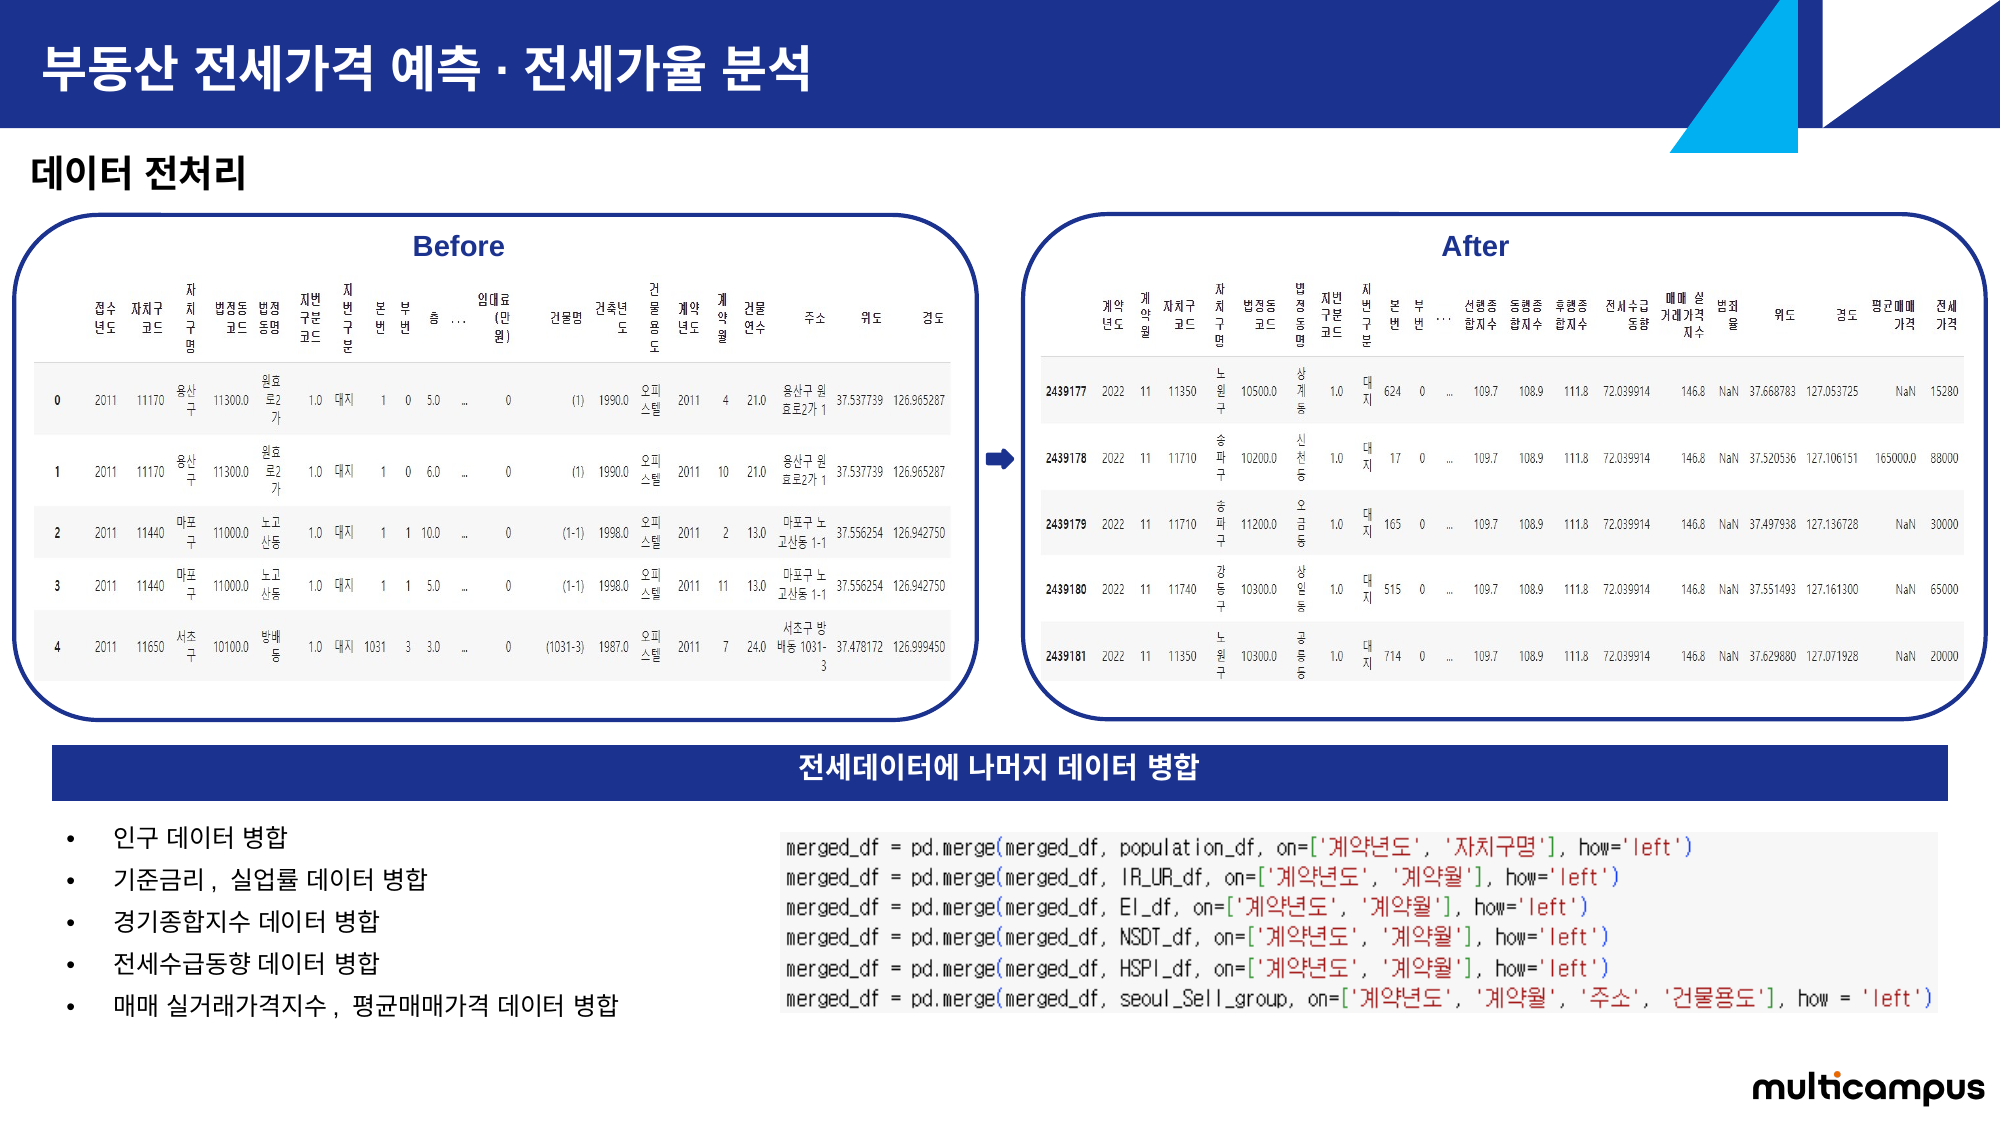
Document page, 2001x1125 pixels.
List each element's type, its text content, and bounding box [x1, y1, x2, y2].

text_box [987, 450, 1013, 468]
picture [779, 832, 1938, 1013]
picture [33, 275, 952, 681]
text_box 데이터 전처리 [15, 142, 291, 203]
picture [1753, 1070, 1985, 1108]
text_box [1644, 0, 2000, 129]
text_box [1023, 214, 1986, 720]
table_header 전세데이터에 나머지 데이터 병합 [52, 745, 1948, 801]
text_box 부동산 전세가격 예측·전세가율 분석 [0, 0, 1642, 129]
picture [1039, 275, 1967, 681]
table_cell 인구 데이터 병합 기준금리, 실업률 데이터 병합 경기종합지수 데이터 병합 전세수급동향 데이터 병합 매매 실거래가격지수, 평균매매가격 데이터 병합 [52, 806, 1948, 1049]
text_box [14, 214, 977, 721]
text_box Before [397, 219, 538, 270]
